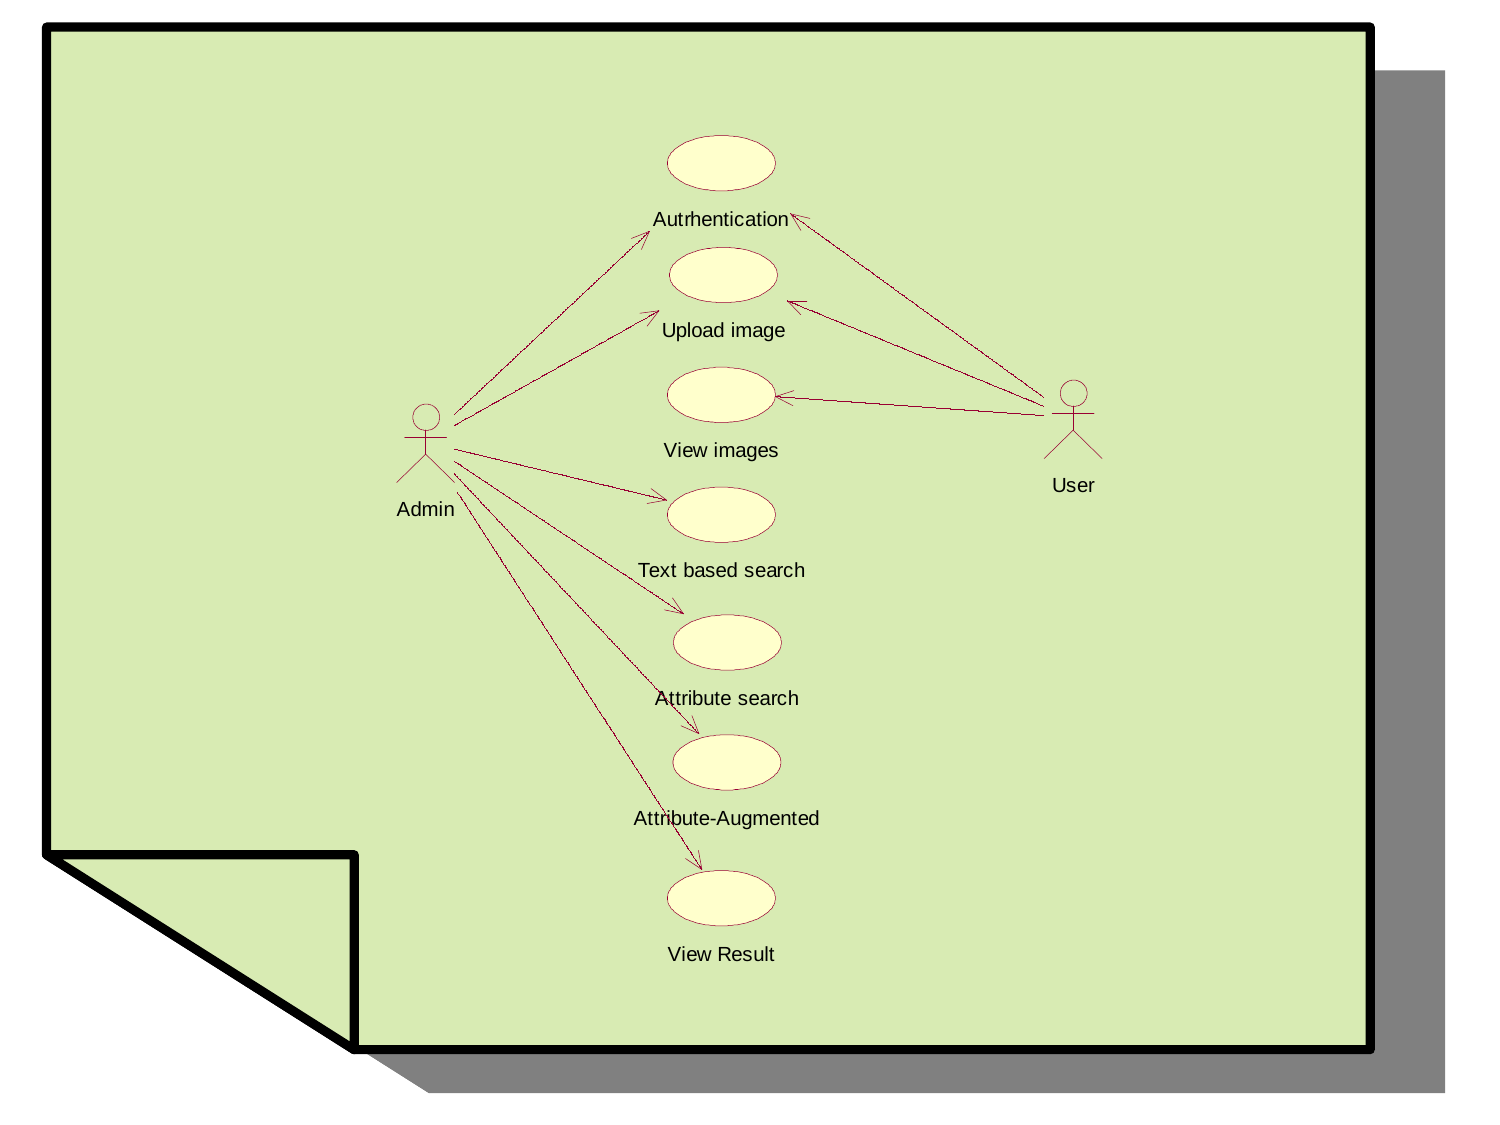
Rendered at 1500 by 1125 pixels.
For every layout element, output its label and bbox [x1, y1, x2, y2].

picture [300, 88, 1200, 1037]
text_box [0, 0, 1500, 75]
